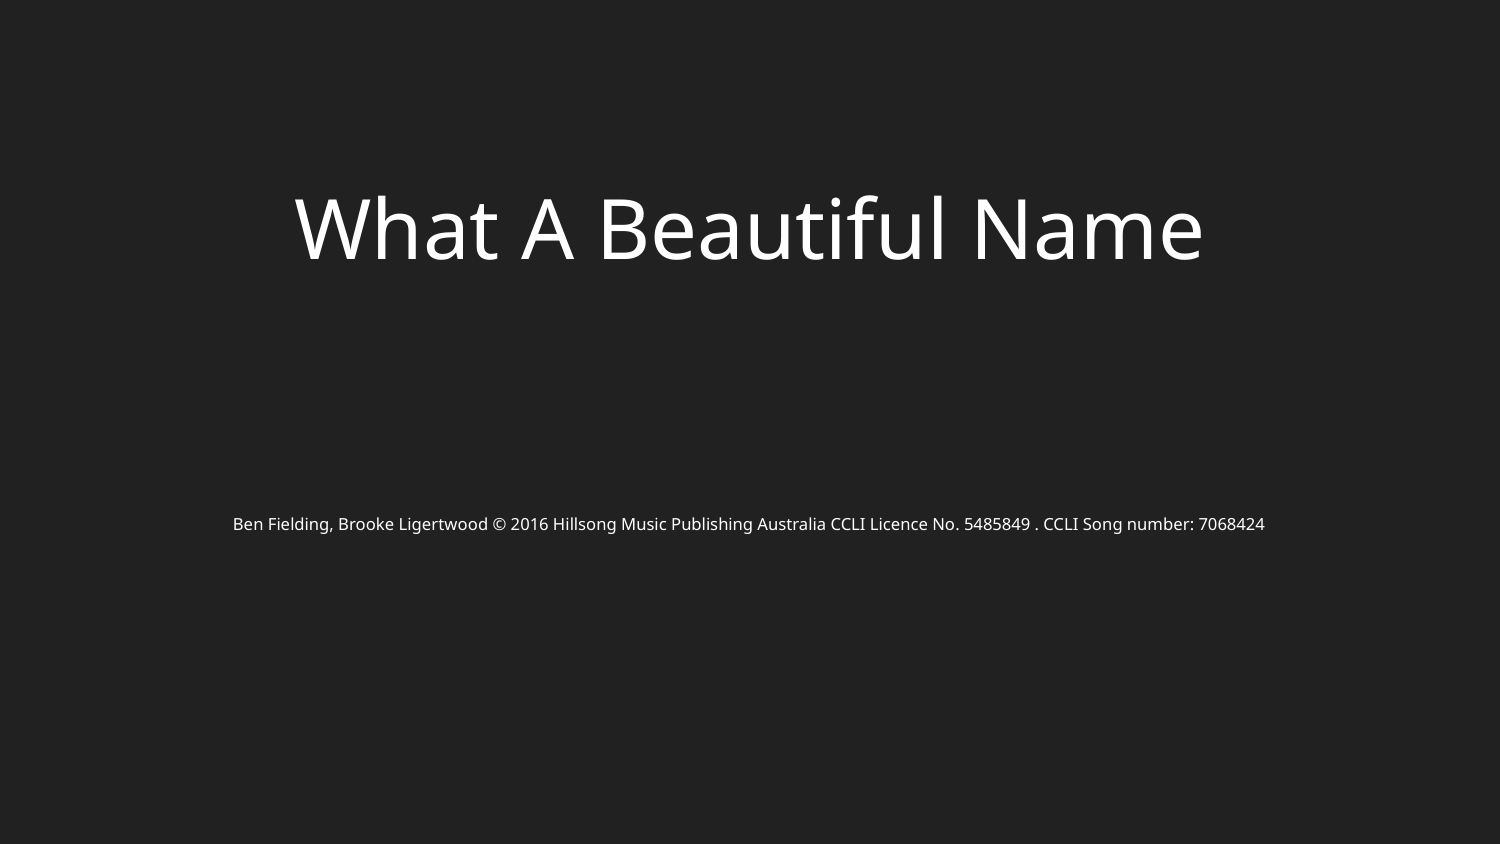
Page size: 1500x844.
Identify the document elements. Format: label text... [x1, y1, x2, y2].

text_box Ben Fielding, Brooke Ligertwood © 2016 Hillsong Music Publishing Australia CCLI Licence No. 5485849 . CCLI Song number: 7068424 [149, 506, 1350, 541]
text_box What A Beautiful Name [149, 168, 1350, 284]
